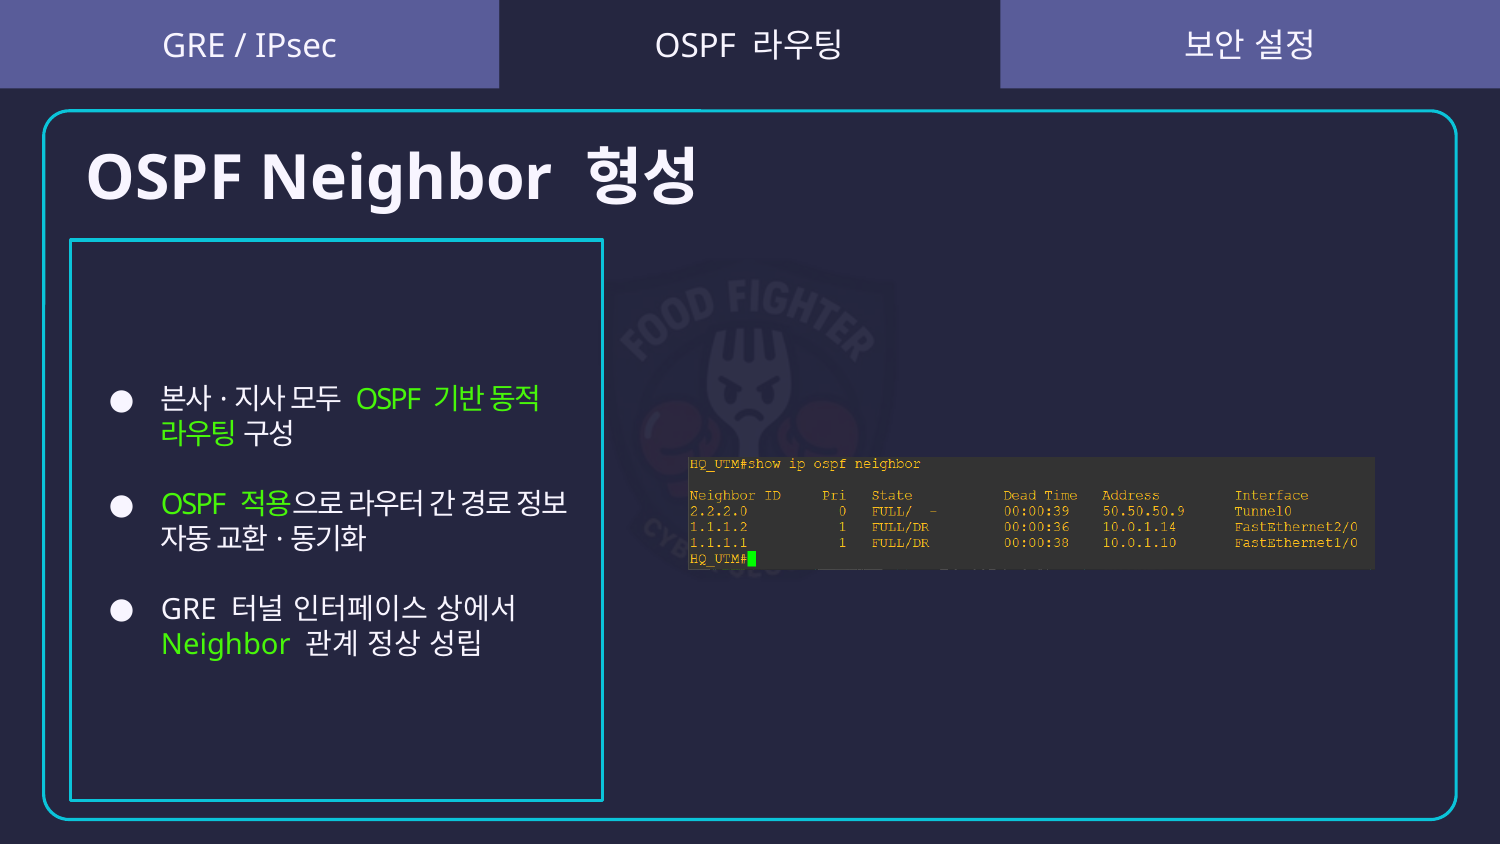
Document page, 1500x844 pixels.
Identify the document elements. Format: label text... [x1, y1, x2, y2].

list 본사·지사 모두 OSPF 기반 동적 라우팅 구성 OSPF 적용으로 라우터 간 경로 정보 자동 교환·동기화 GRE 터널 인터페이스 상에서 Neighbor 관계 정상 성립 [69, 238, 604, 802]
picture [688, 456, 1376, 570]
title OSPF Neighbor 형성 [70, 127, 1430, 222]
